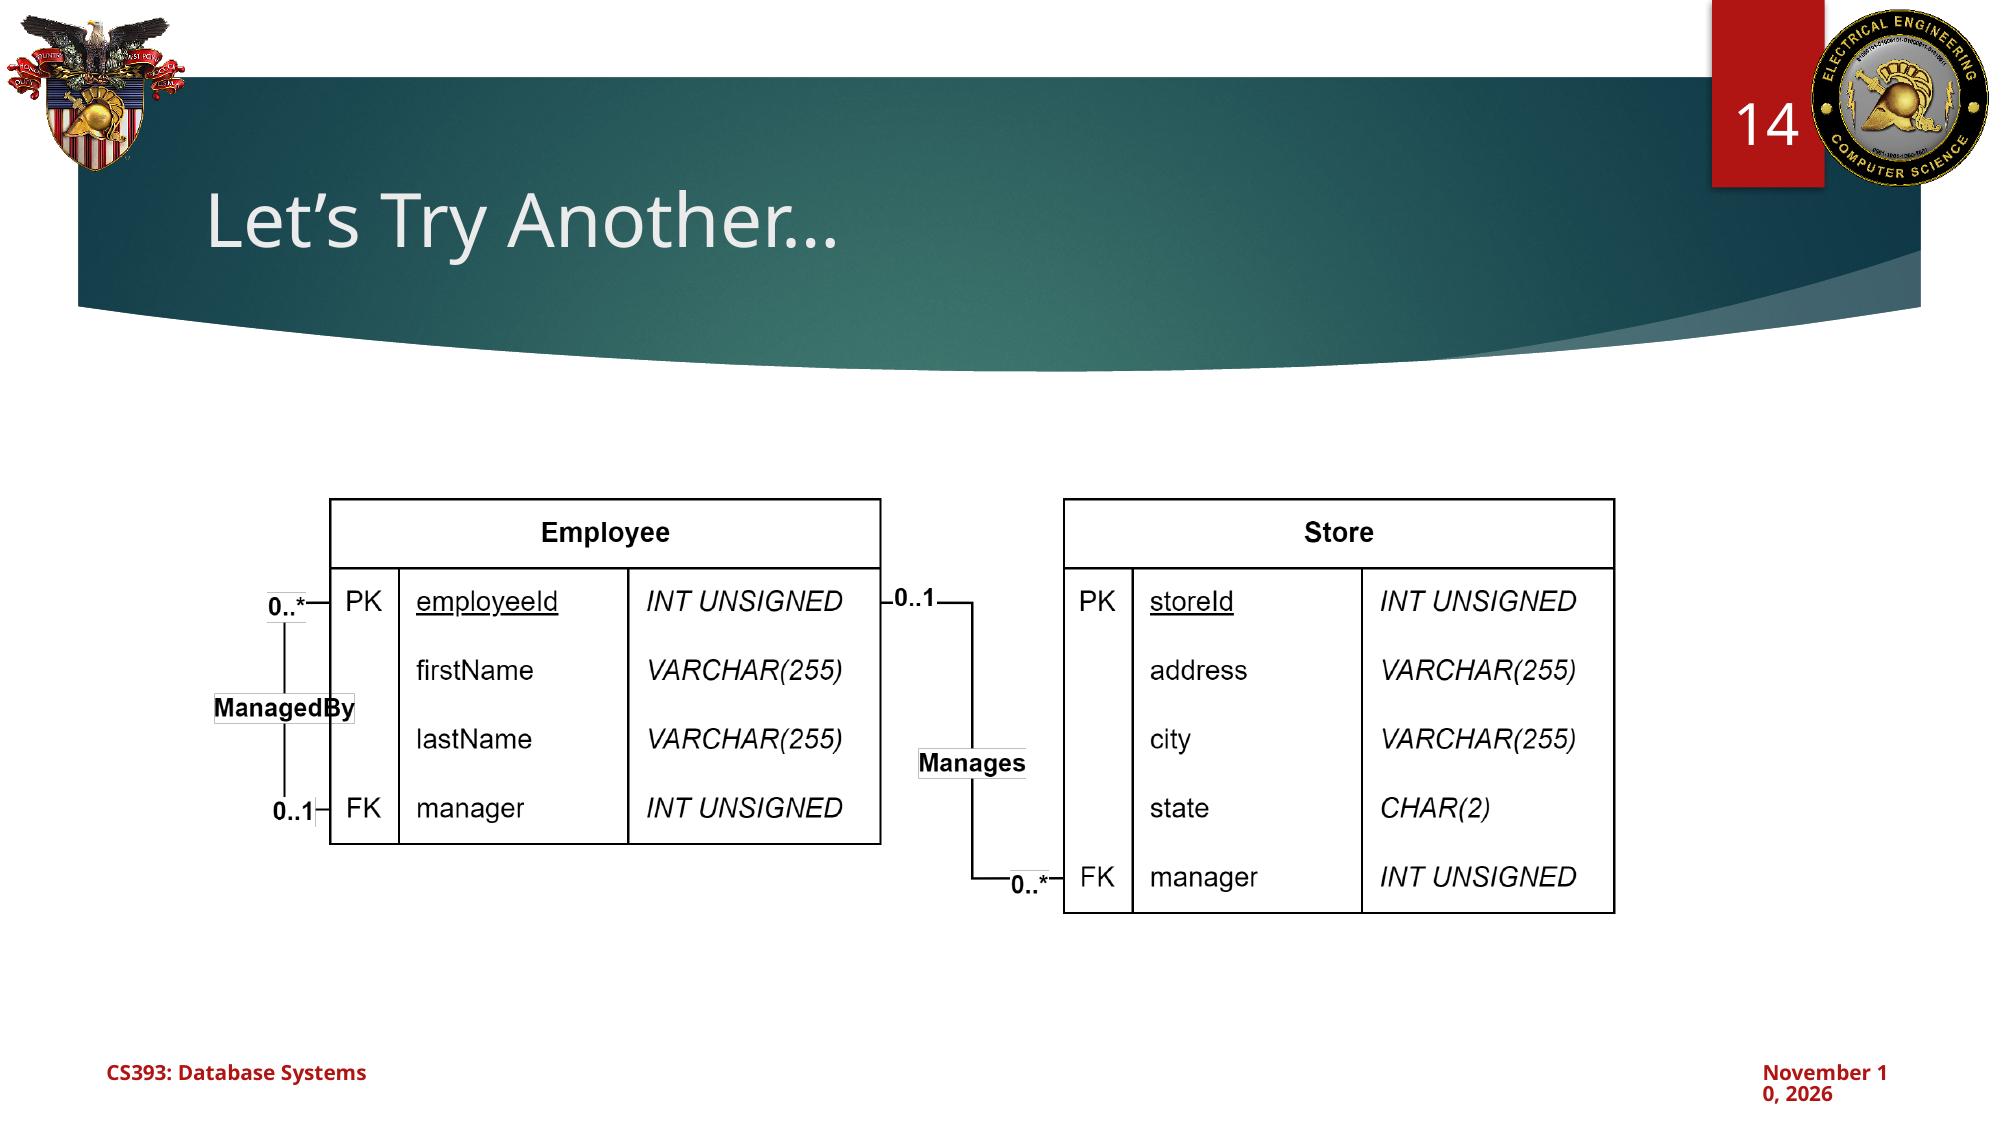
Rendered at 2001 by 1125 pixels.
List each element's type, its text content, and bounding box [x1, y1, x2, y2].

picture [7, 3, 185, 184]
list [189, 475, 1638, 939]
slide_number 14 [1698, 48, 1836, 175]
title Let’s Try Another… [189, 159, 1638, 276]
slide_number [1747, 1048, 1910, 1099]
picture [1809, 7, 1990, 188]
footer CS393: Database Systems [91, 1048, 726, 1100]
